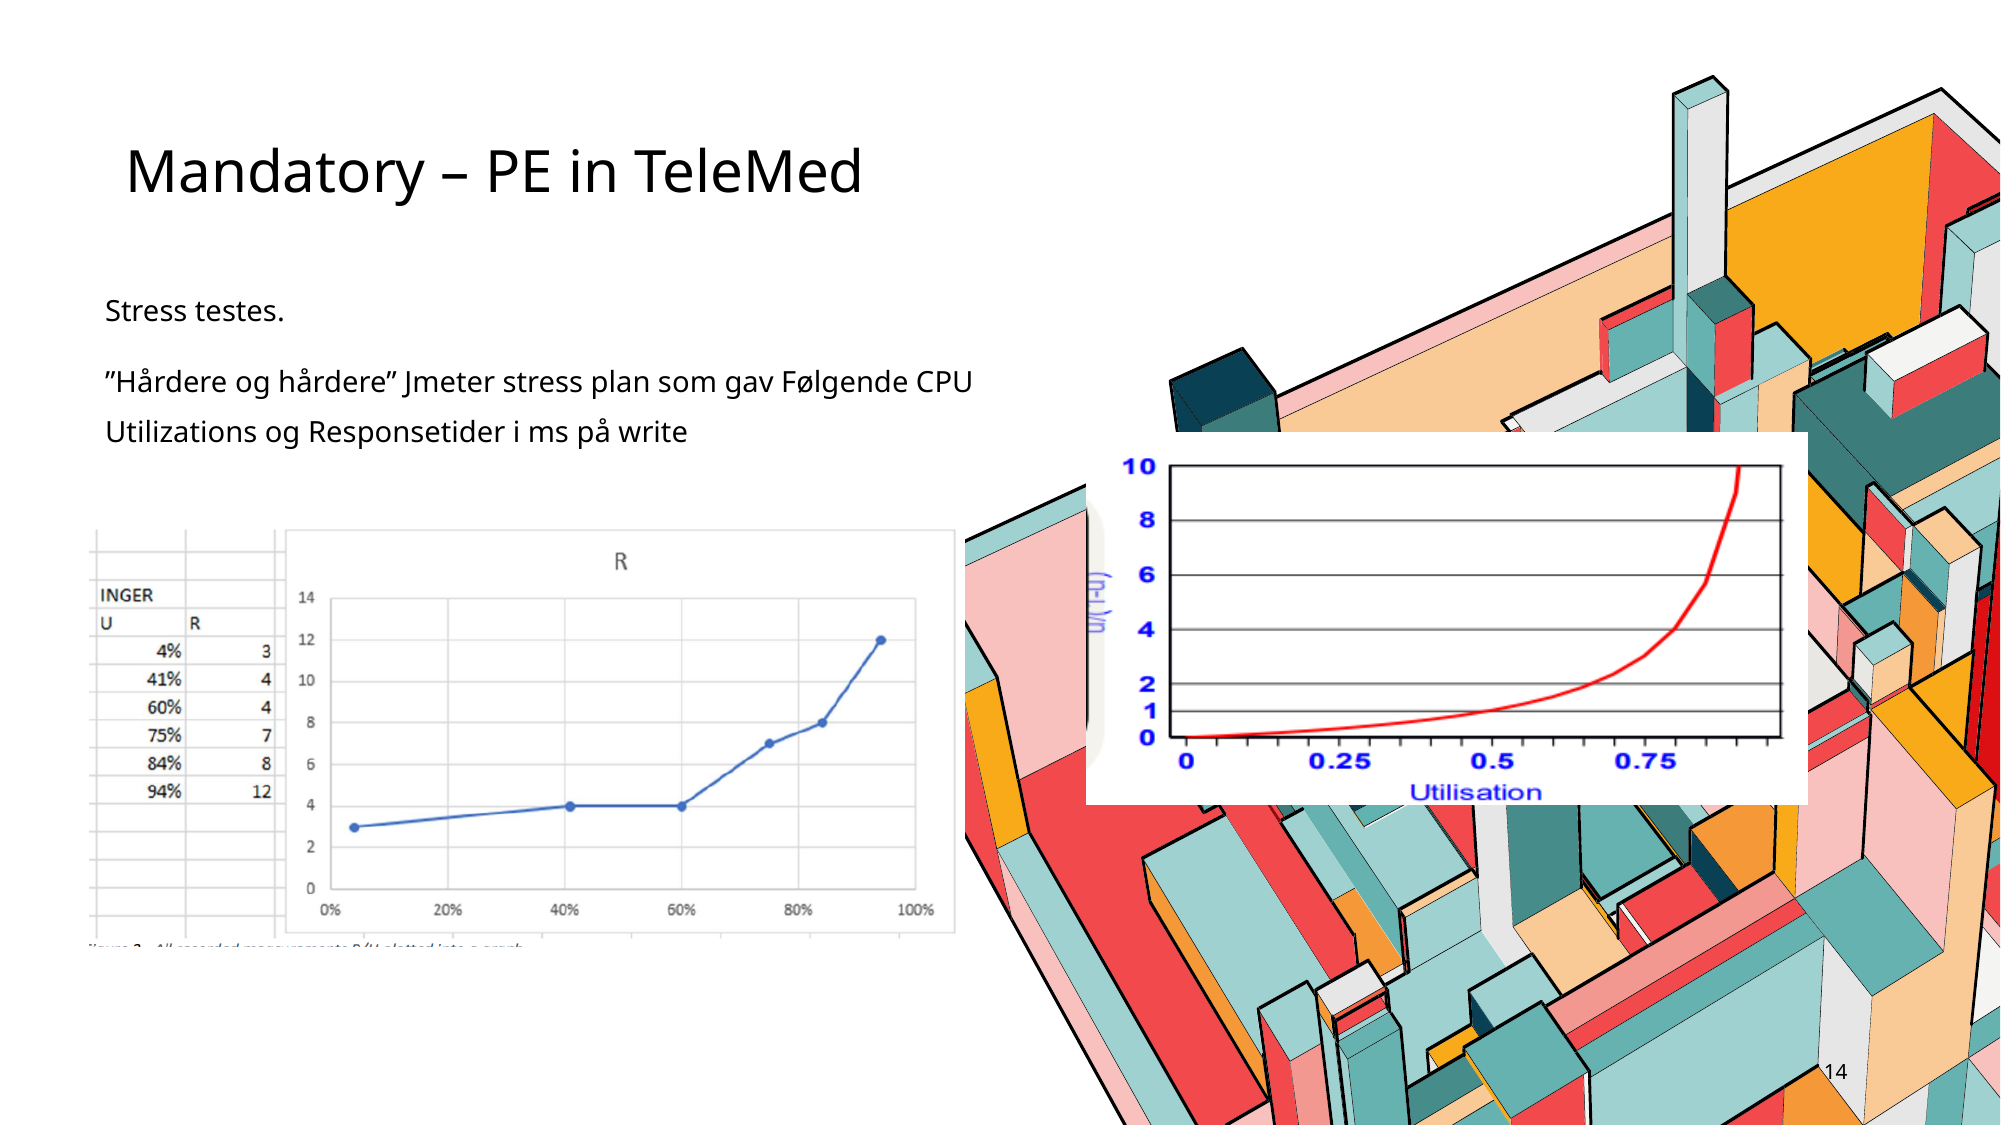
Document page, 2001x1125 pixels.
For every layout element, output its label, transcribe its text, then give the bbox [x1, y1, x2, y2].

picture [89, 519, 965, 947]
text_box Mandatory – PE in TeleMed [110, 134, 1135, 270]
slide_number 14 [1412, 1042, 1863, 1103]
picture [1086, 432, 1808, 805]
text_box Stress testes. ”Hårdere og hårdere” Jmeter stress plan som gav Følgende CPU Utilizations og Responsetider i ms på write [89, 270, 1000, 520]
